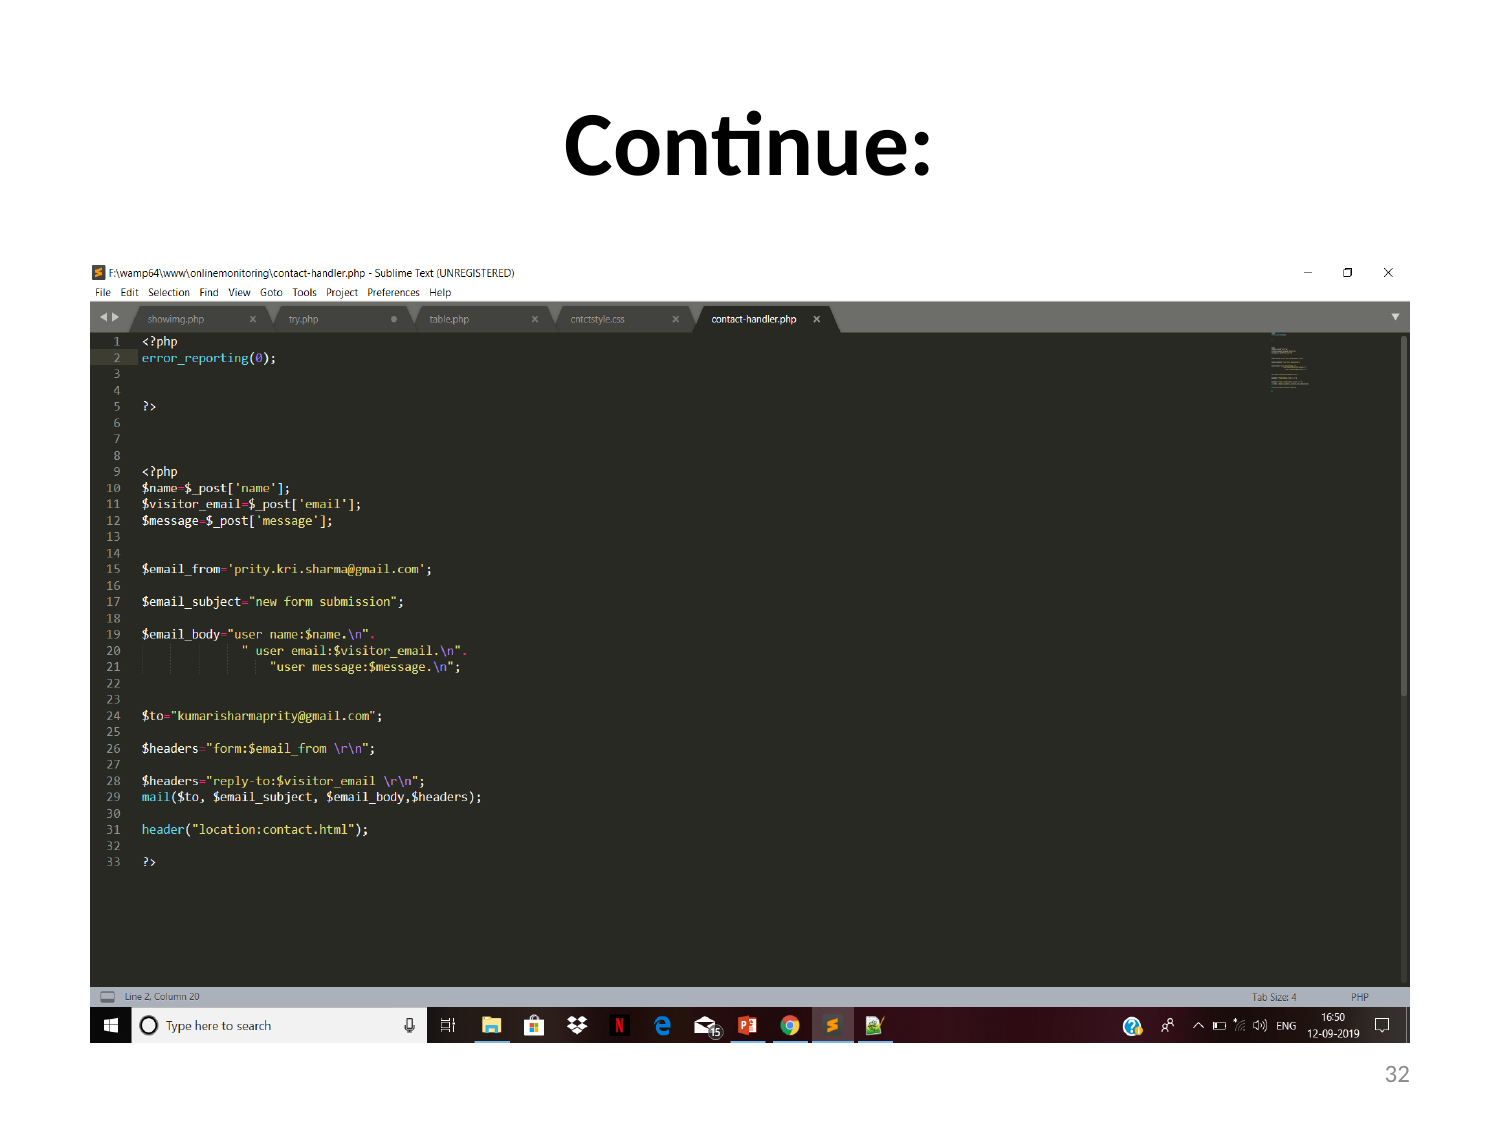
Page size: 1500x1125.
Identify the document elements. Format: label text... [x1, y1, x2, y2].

title Continue: [75, 45, 1425, 233]
slide_number 32 [1074, 1042, 1425, 1103]
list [89, 262, 1411, 1043]
